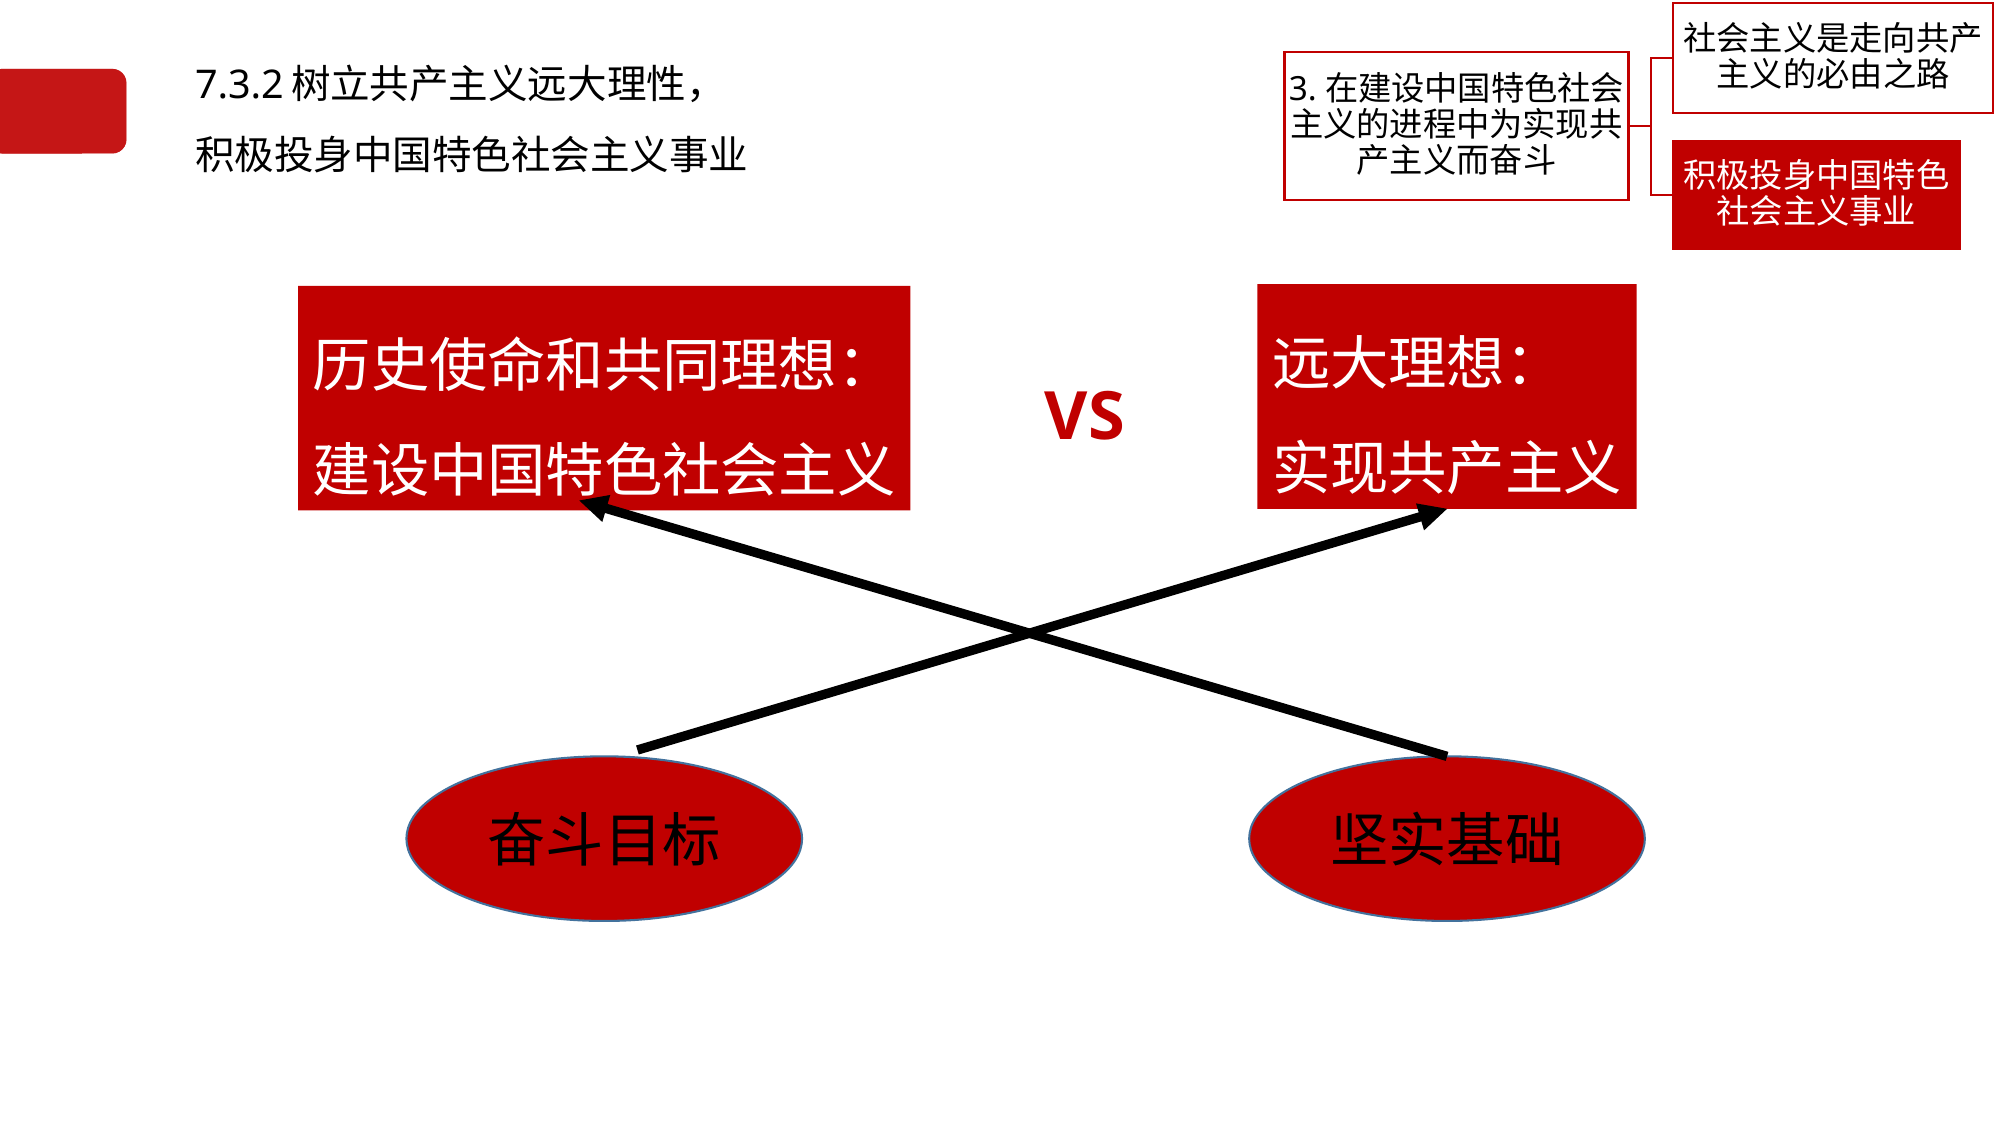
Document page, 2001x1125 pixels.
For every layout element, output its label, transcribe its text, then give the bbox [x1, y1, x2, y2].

text_box 历史使命和共同理想： 建设中国特色社会主义 [298, 285, 911, 511]
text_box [1024, 2, 2000, 250]
text_box 坚实基础 [1248, 755, 1646, 922]
title 7.3.2树立共产主义远大理性， 积极投身中国特色社会主义事业 [180, 27, 1024, 186]
text_box VS [1008, 325, 1161, 461]
text_box 远大理想： 实现共产主义 [1257, 284, 1637, 509]
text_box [579, 500, 1448, 757]
text_box 奋斗目标 [405, 755, 804, 922]
